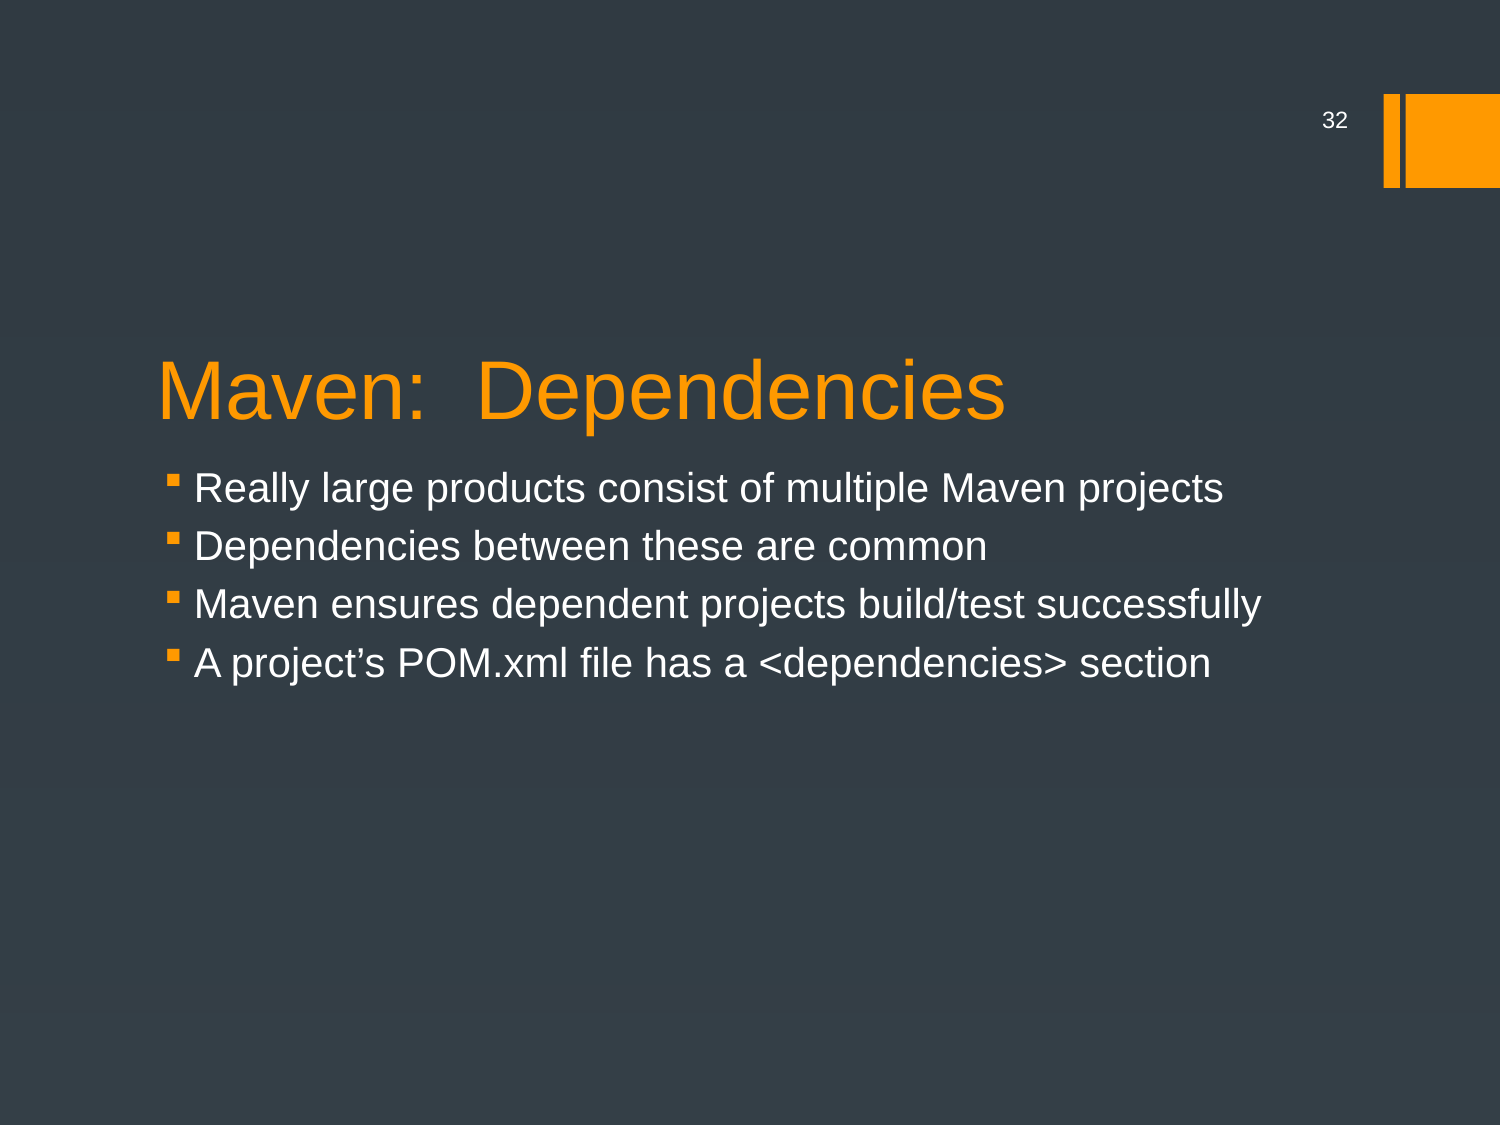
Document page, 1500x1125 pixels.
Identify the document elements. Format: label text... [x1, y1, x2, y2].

list Really large products consist of multiple Maven projects Dependencies between these are common Maven ensures dependent projects build/test successfully A project’s POM.xml file has a <dependencies> section [149, 453, 1351, 1036]
title Maven: Dependencies [149, 252, 1351, 444]
slide_number 32 [1311, 97, 1355, 140]
